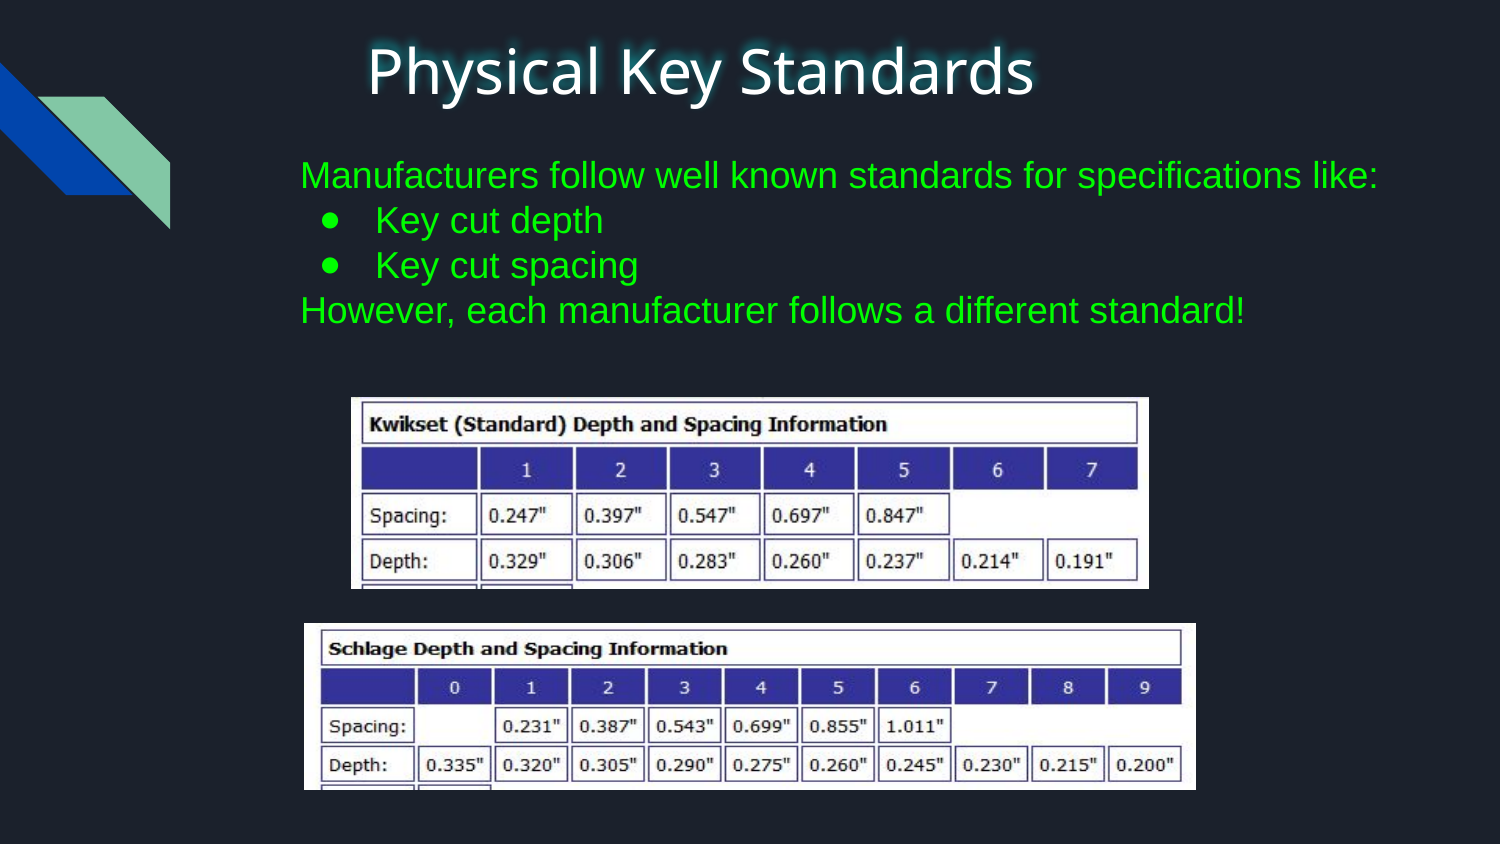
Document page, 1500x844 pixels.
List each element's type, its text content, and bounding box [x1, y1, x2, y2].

text_box Manufacturers follow well known standards for specifications like: Key cut depth Key cut spacing However, each manufacturer follows a different standard! [285, 135, 1426, 398]
title Physical Key Standards [351, 17, 1149, 107]
picture [304, 623, 1196, 790]
picture [351, 397, 1149, 589]
text_box [227, 420, 1399, 740]
